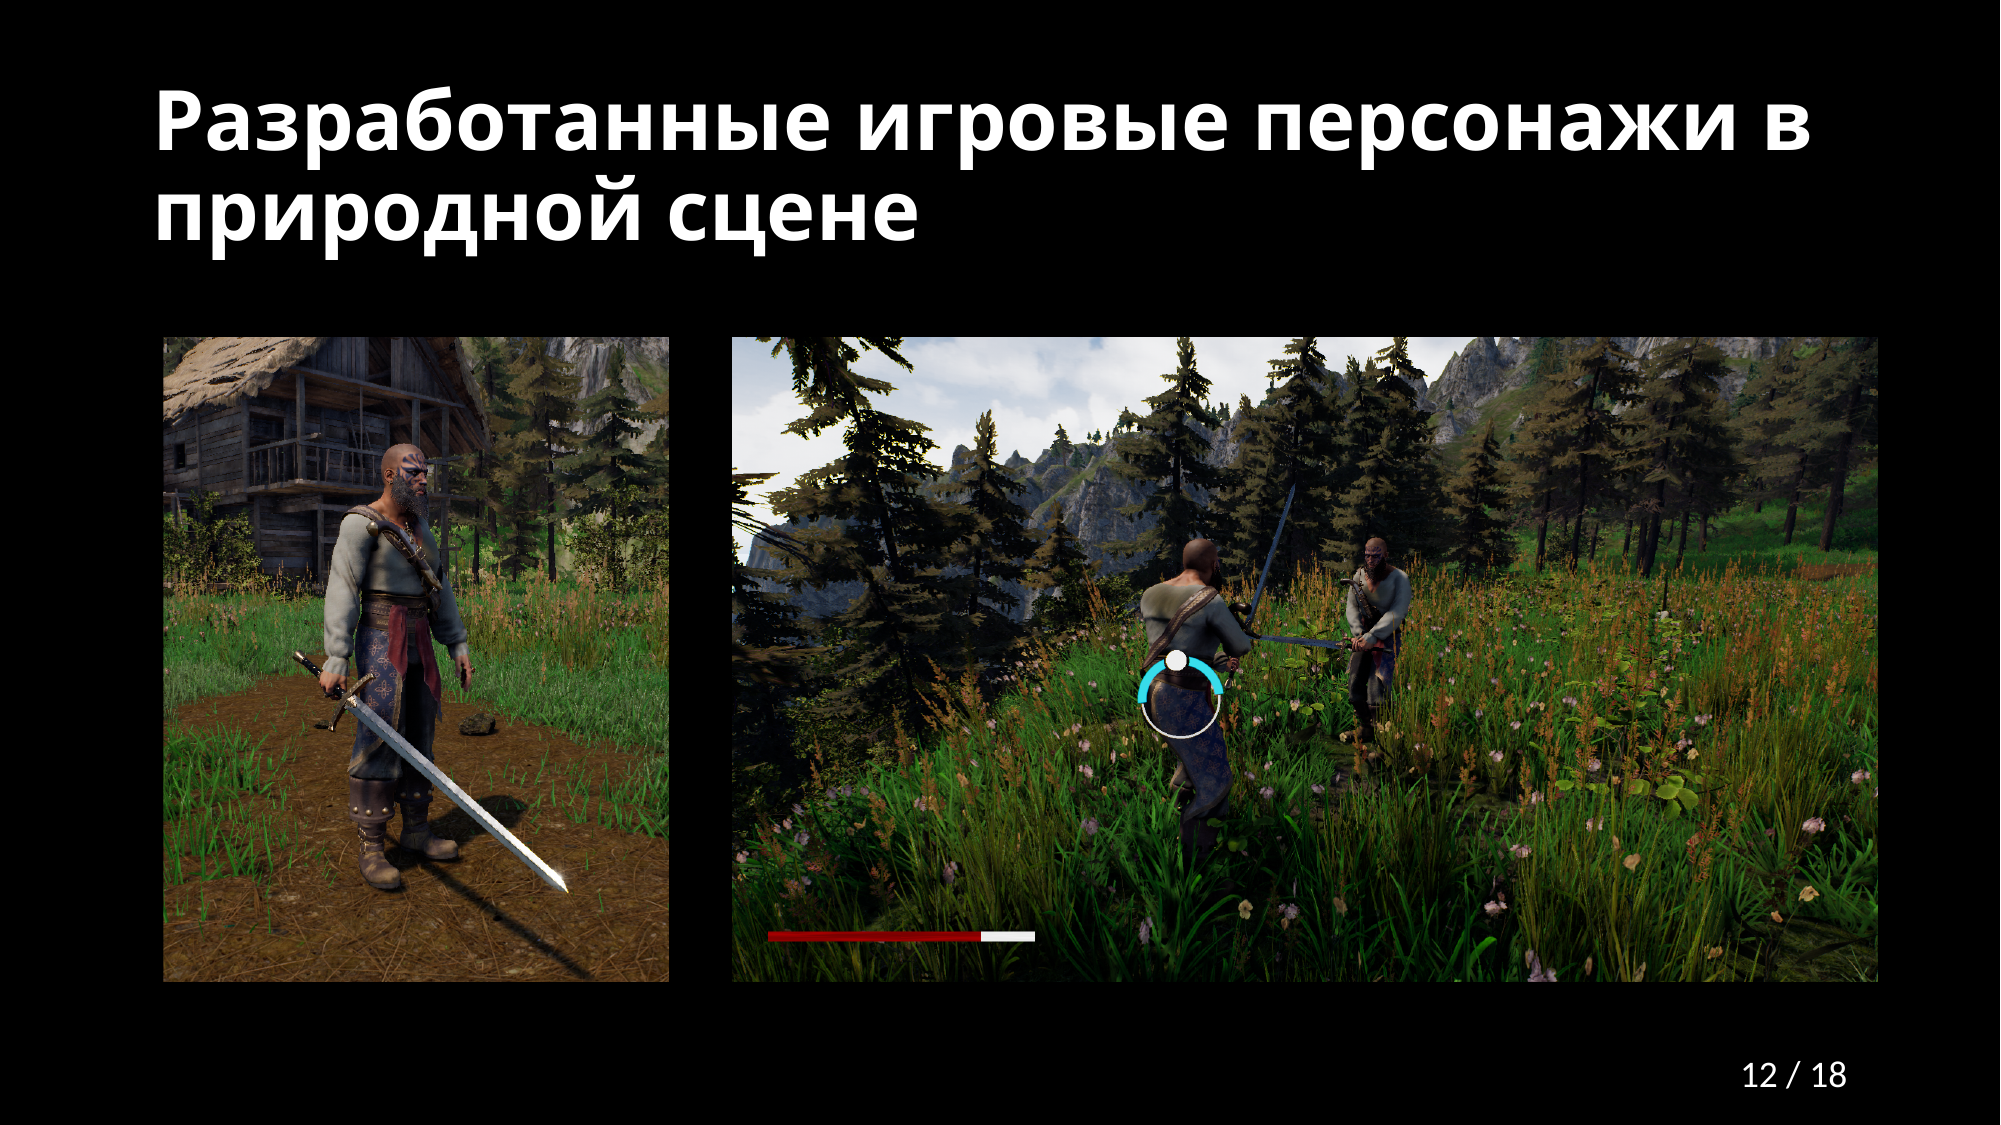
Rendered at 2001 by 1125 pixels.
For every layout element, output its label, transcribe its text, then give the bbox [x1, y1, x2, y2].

picture [163, 337, 669, 982]
slide_number 12 / 18 [1412, 1042, 1863, 1103]
picture [732, 337, 1878, 982]
title Разработанные игровые персонажи в природной сцене [137, 59, 1863, 278]
